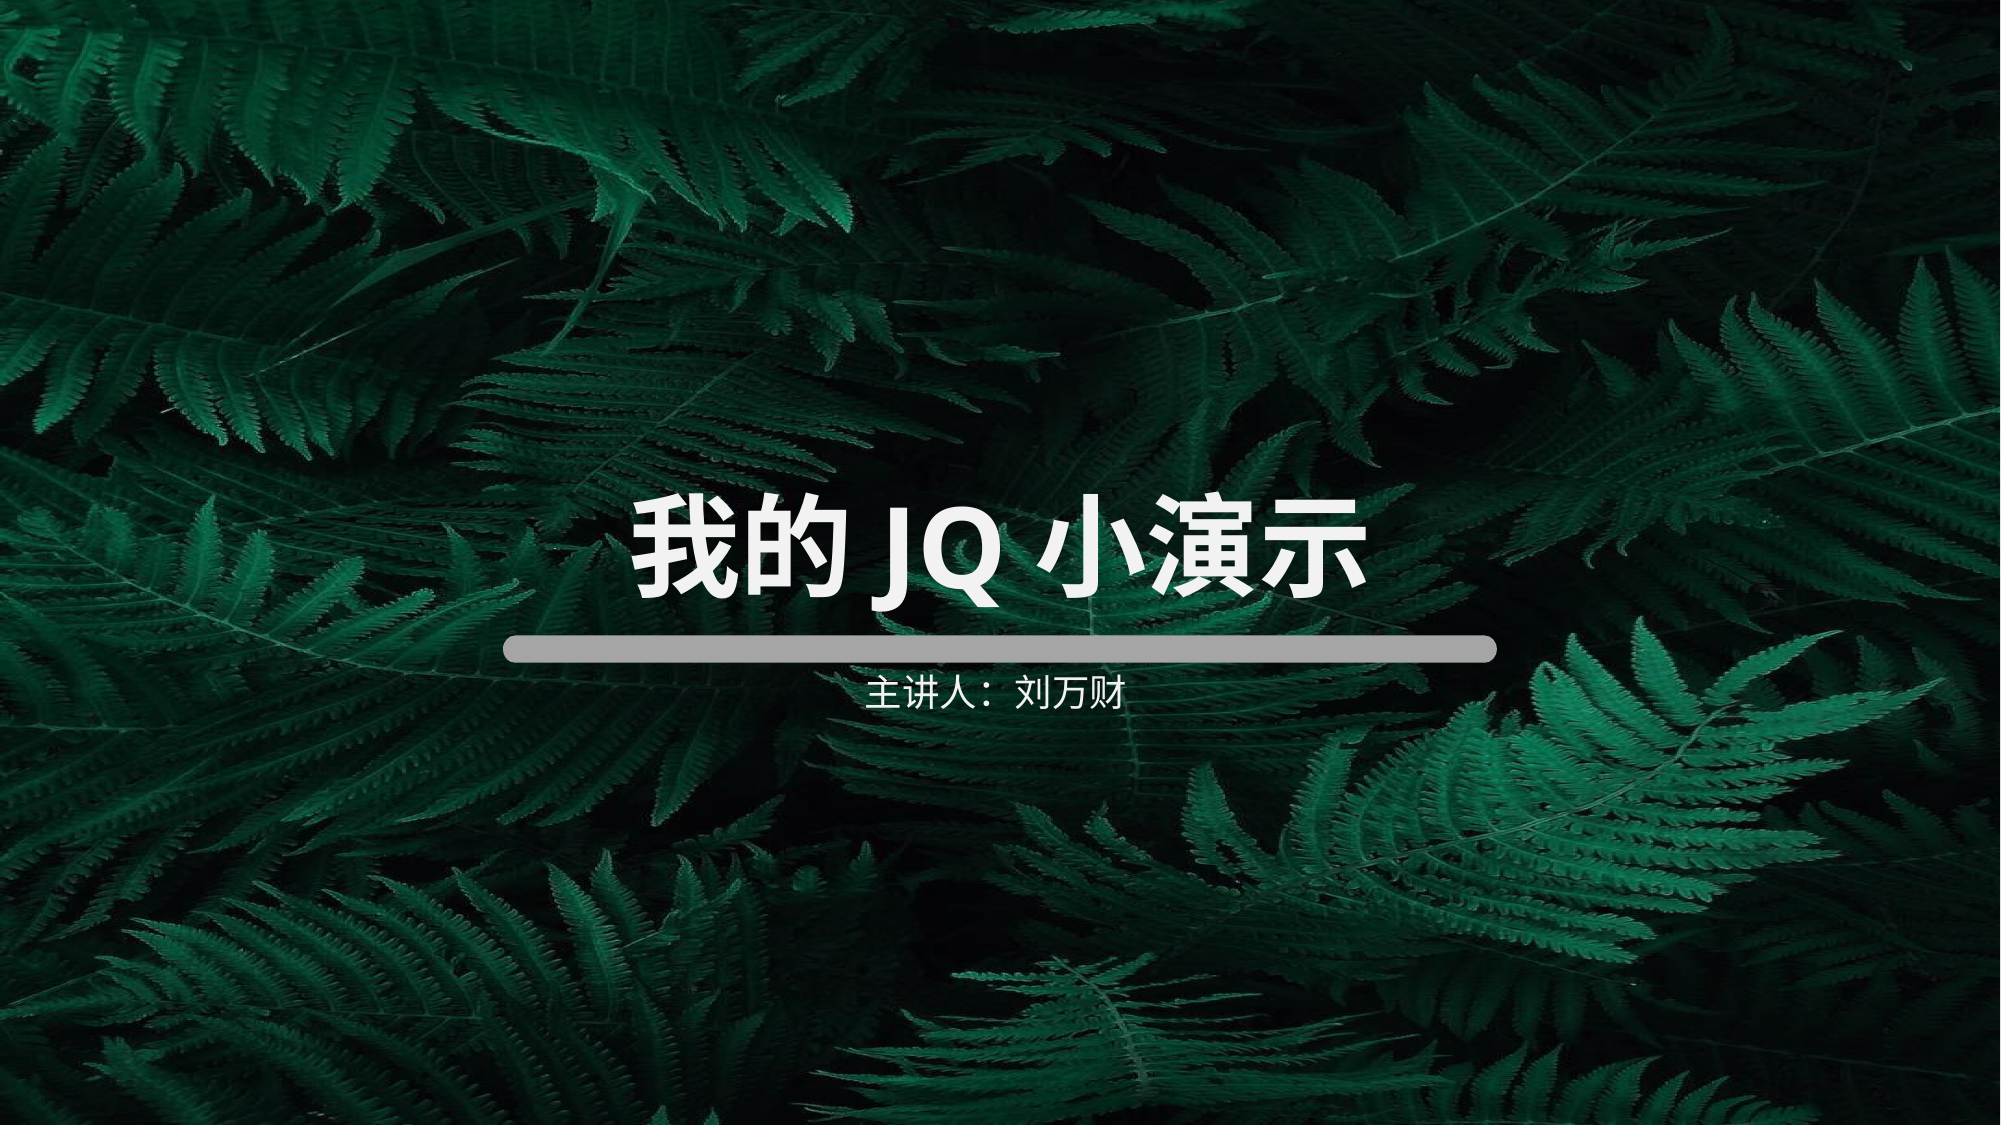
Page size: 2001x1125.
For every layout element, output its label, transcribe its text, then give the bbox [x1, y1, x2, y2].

text_box 主讲人：刘万财 [850, 661, 1497, 721]
text_box 我的JQ小演示 [594, 468, 1406, 619]
text_box [501, 634, 1498, 664]
picture [0, 0, 2001, 1125]
